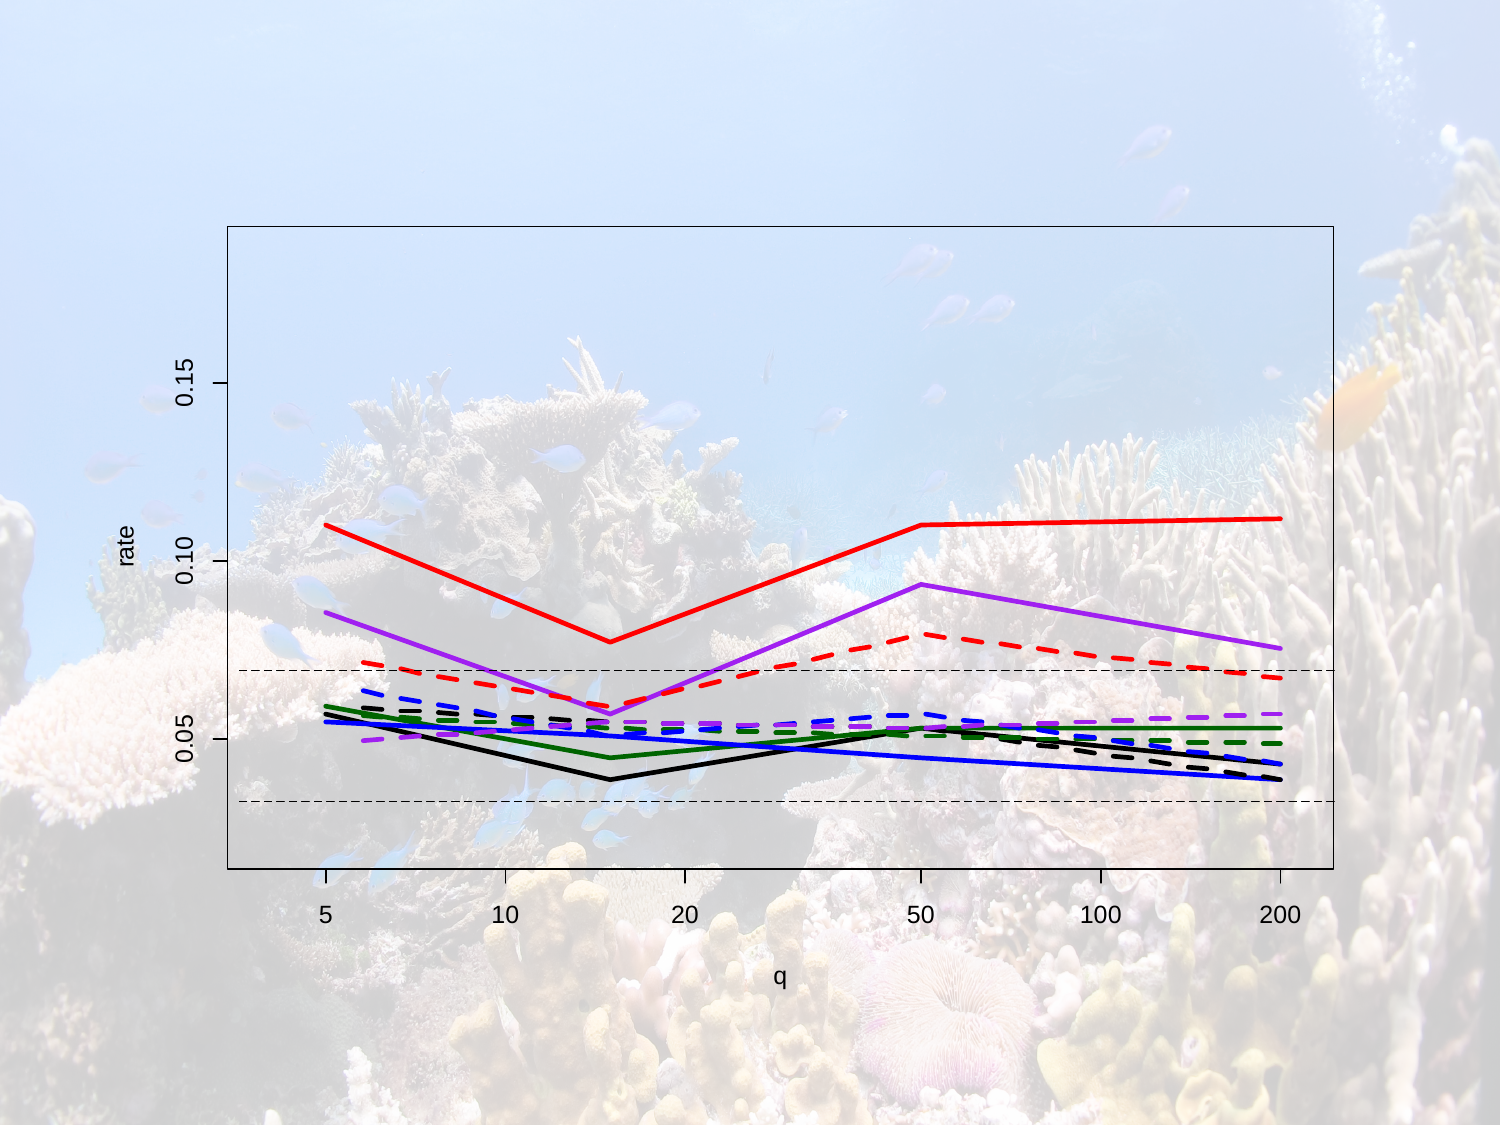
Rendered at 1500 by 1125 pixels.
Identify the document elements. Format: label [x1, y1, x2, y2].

picture [105, 104, 1395, 1021]
